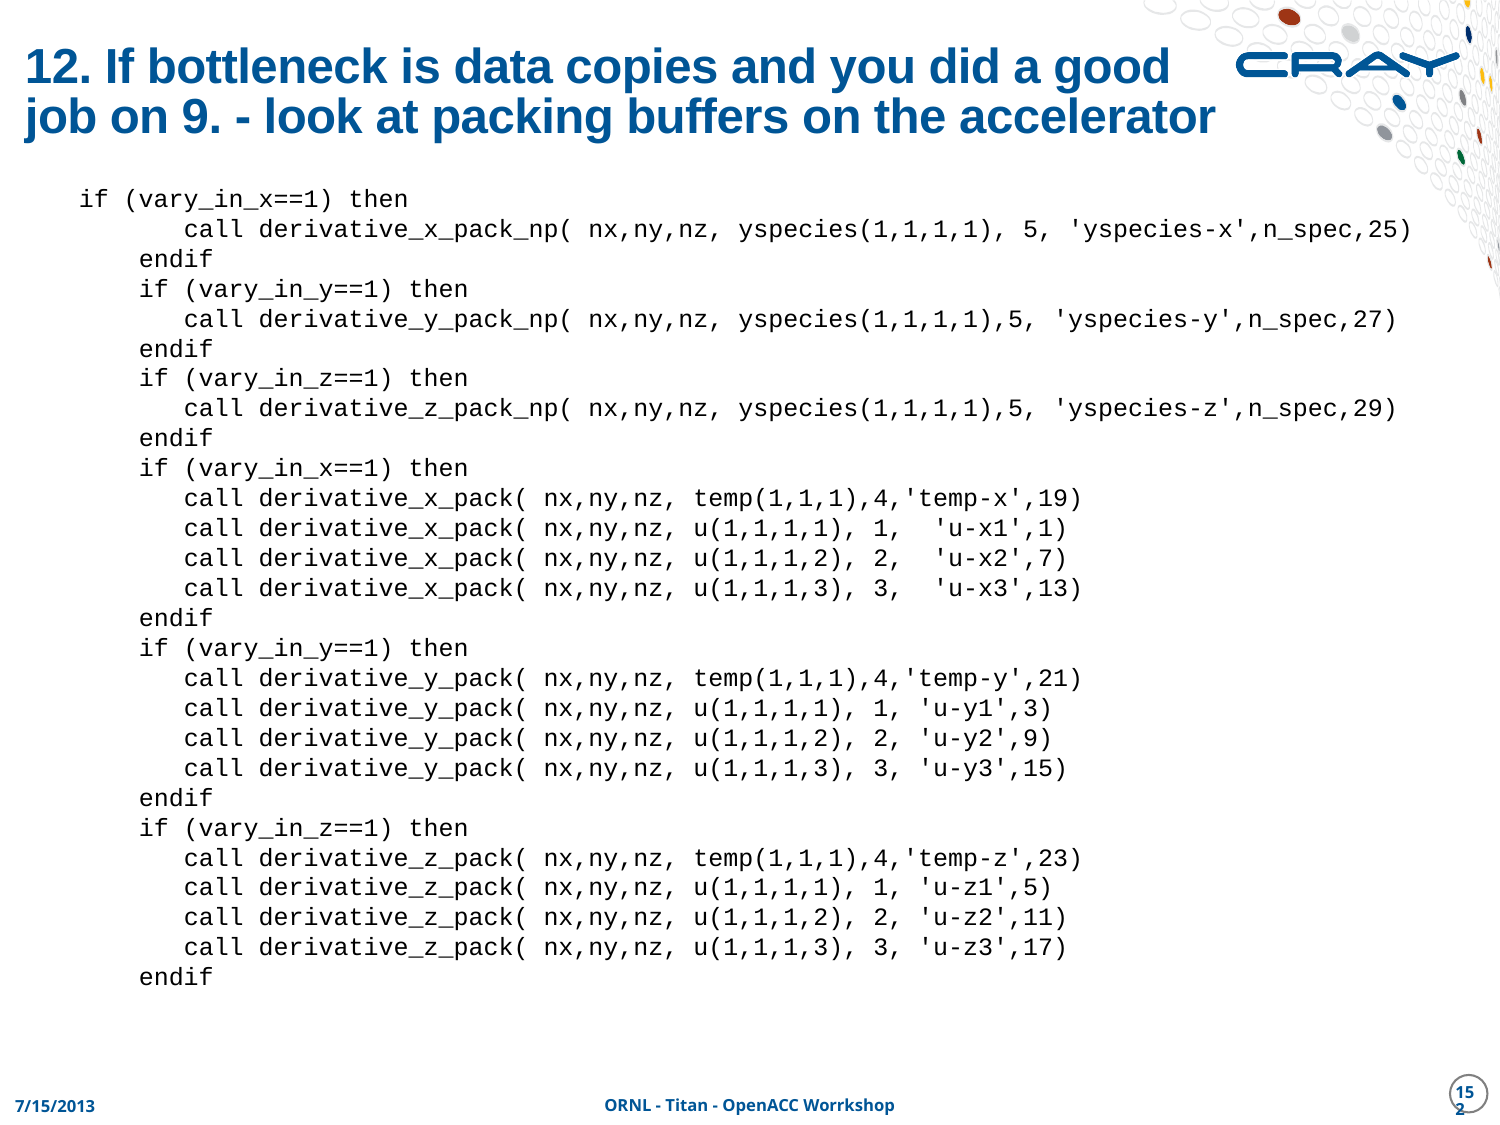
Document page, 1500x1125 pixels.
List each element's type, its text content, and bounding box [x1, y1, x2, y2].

text_box if (vary_in_x==1) then call derivative_x_pack_np( nx,ny,nz, yspecies(1,1,1,1), 5, 'yspecies-x',n_spec,25) endif if (vary_in_y==1) then call derivative_y_pack_np( nx,ny,nz, yspecies(1,1,1,1),5, 'yspecies-y',n_spec,27) endif if (vary_in_z==1) then call derivative_z_pack_np( nx,ny,nz, yspecies(1,1,1,1),5, 'yspecies-z',n_spec,29) endif if (vary_in_x==1) then call derivative_x_pack( nx,ny,nz, temp(1,1,1),4,'temp-x',19) call derivative_x_pack( nx,ny,nz, u(1,1,1,1), 1, 'u-x1',1) call derivative_x_pack( nx,ny,nz, u(1,1,1,2), 2, 'u-x2',7) call derivative_x_pack( nx,ny,nz, u(1,1,1,3), 3, 'u-x3',13) endif if (vary_in_y==1) then call derivative_y_pack( nx,ny,nz, temp(1,1,1),4,'temp-y',21) call derivative_y_pack( nx,ny,nz, u(1,1,1,1), 1, 'u-y1',3) call derivative_y_pack( nx,ny,nz, u(1,1,1,2), 2, 'u-y2',9) call derivative_y_pack( nx,ny,nz, u(1,1,1,3), 3, 'u-y3',15) endif if (vary_in_z==1) then call derivative_z_pack( nx,ny,nz, temp(1,1,1),4,'temp-z',23) call derivative_z_pack( nx,ny,nz, u(1,1,1,1), 1, 'u-z1',5) call derivative_z_pack( nx,ny,nz, u(1,1,1,2), 2, 'u-z2',11) call derivative_z_pack( nx,ny,nz, u(1,1,1,3), 3, 'u-z3',17) endif [49, 174, 1429, 1028]
slide_number 152 [1448, 1073, 1489, 1114]
title 12. If bottleneck is data copies and you did a good job on 9. - look at packing buffers on the accelerator [24, 24, 1225, 163]
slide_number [0, 1087, 350, 1125]
footer ORNL - Titan - OpenACC Worrkshop [512, 1087, 988, 1125]
